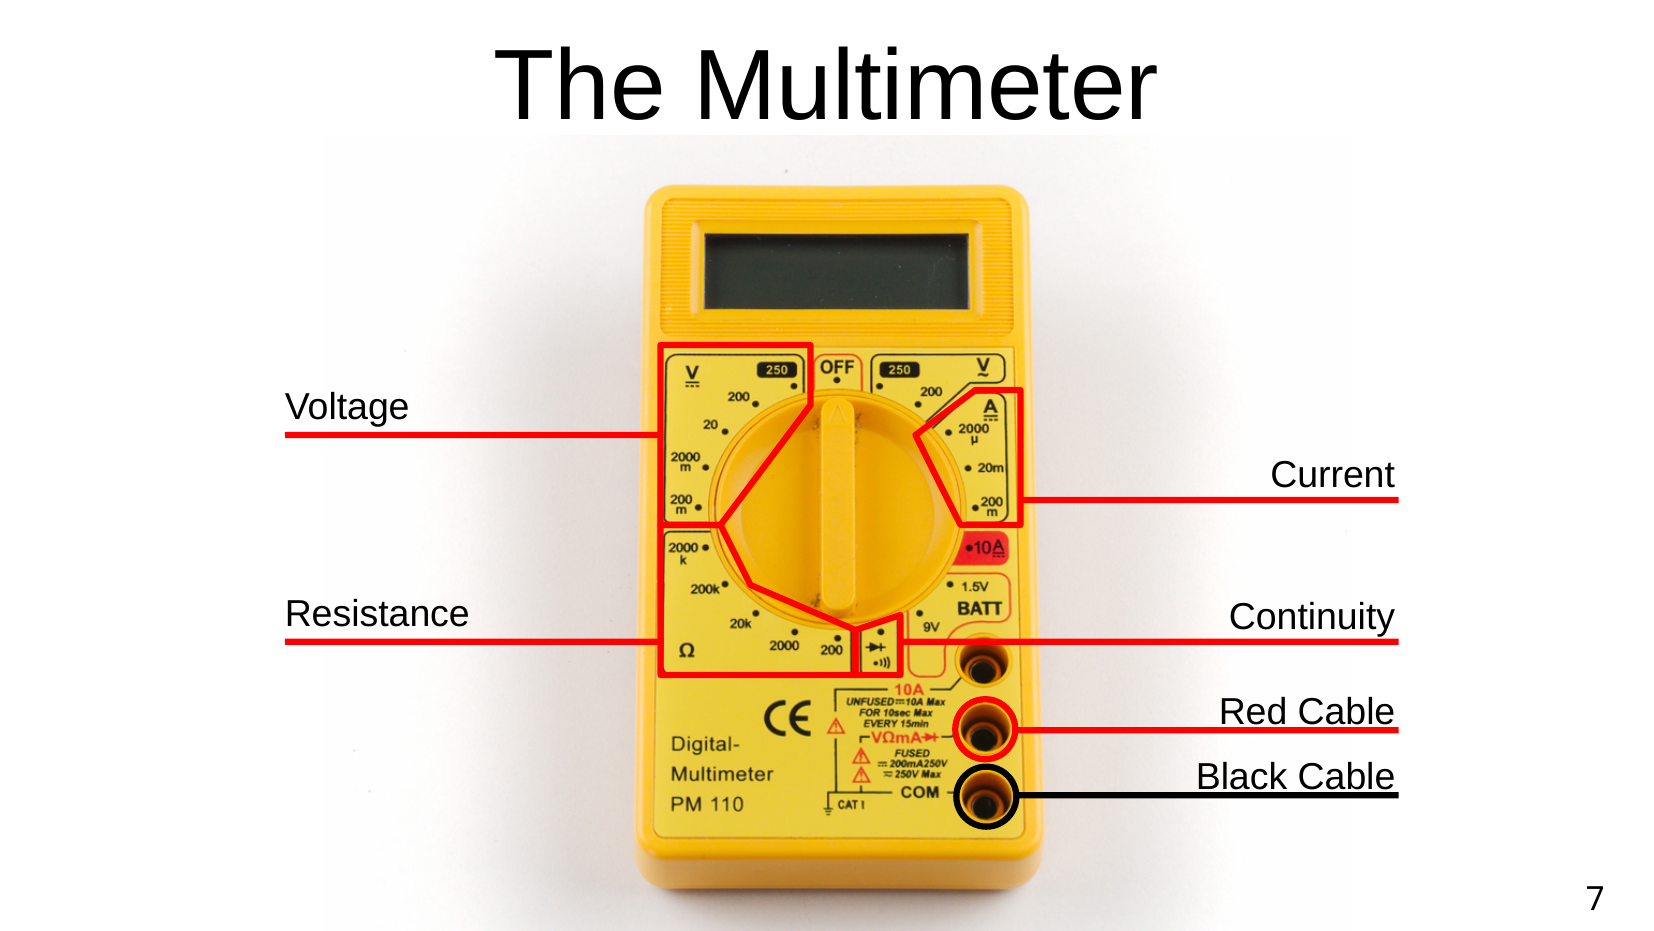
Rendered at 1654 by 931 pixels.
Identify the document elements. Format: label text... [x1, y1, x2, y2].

text_box Resistance [269, 581, 318, 642]
text_box Current [1355, 443, 1410, 503]
text_box Red Cable [1355, 679, 1410, 740]
text_box Black Cable [1355, 744, 1410, 804]
picture [323, 134, 1351, 931]
text_box Continuity [1355, 584, 1410, 645]
text_box Voltage [269, 374, 318, 435]
text_box The Multimeter [82, 19, 1571, 140]
